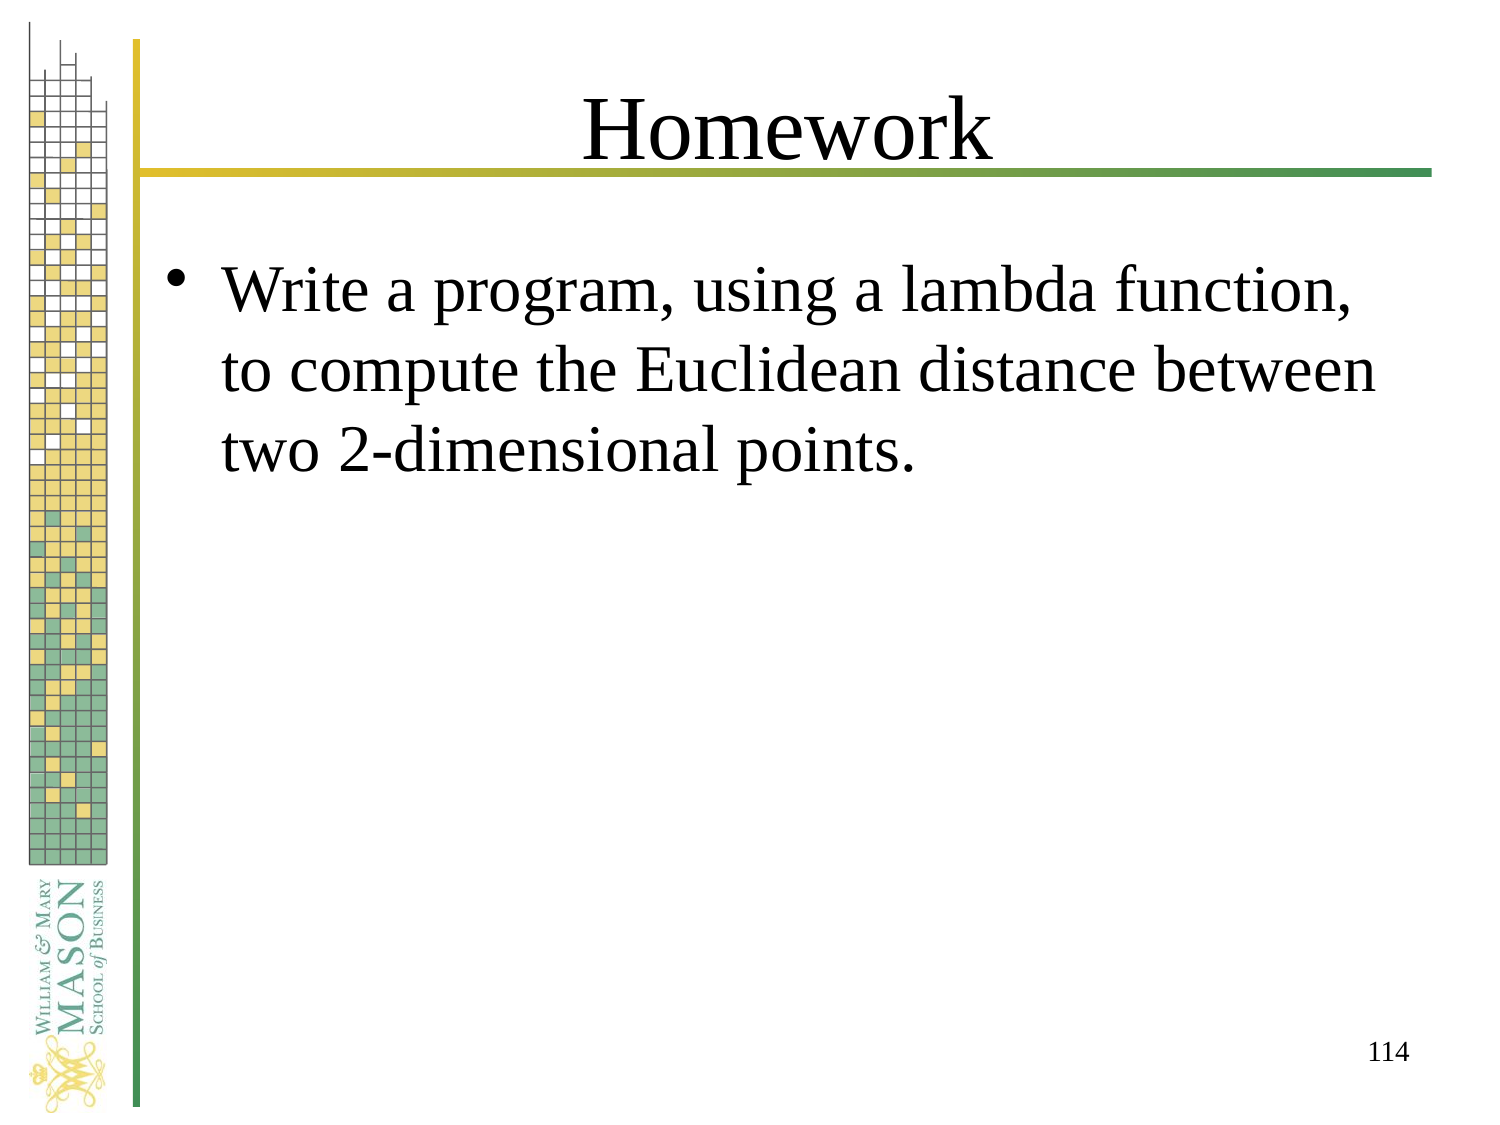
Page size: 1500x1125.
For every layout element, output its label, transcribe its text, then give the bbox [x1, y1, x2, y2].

slide_number 114 [1048, 1024, 1426, 1103]
title Homework [150, 45, 1425, 200]
slide_number 65 [29, 879, 107, 1113]
list Write a program, using a lambda function, to compute the Euclidean distance between two 2-dimensional points. [150, 237, 1425, 1005]
